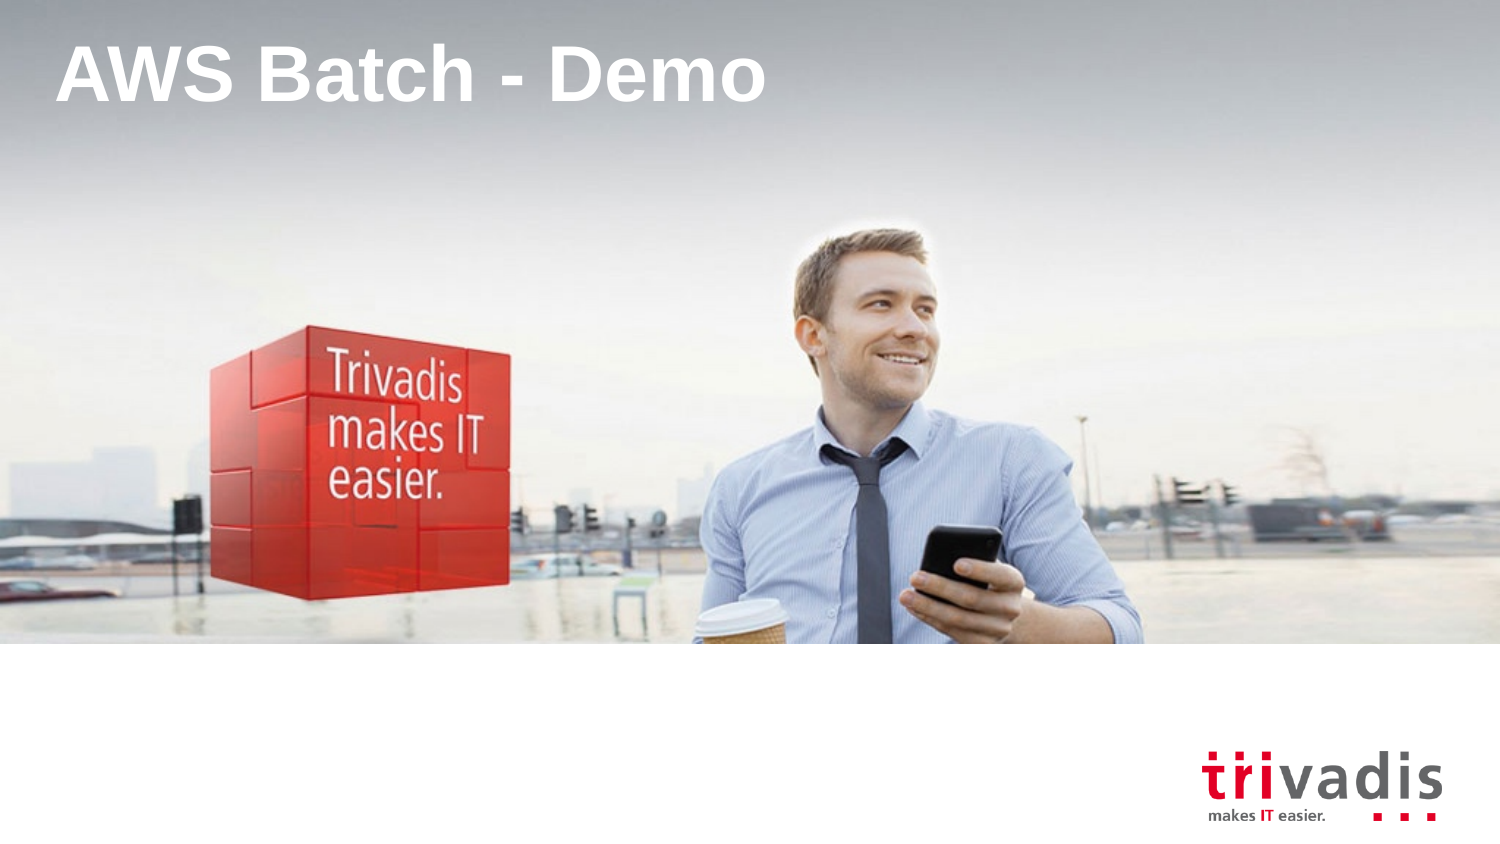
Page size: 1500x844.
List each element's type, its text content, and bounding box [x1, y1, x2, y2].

picture [1202, 751, 1442, 821]
picture [0, 0, 1500, 644]
list AWS Batch - Demo [37, 30, 1495, 112]
